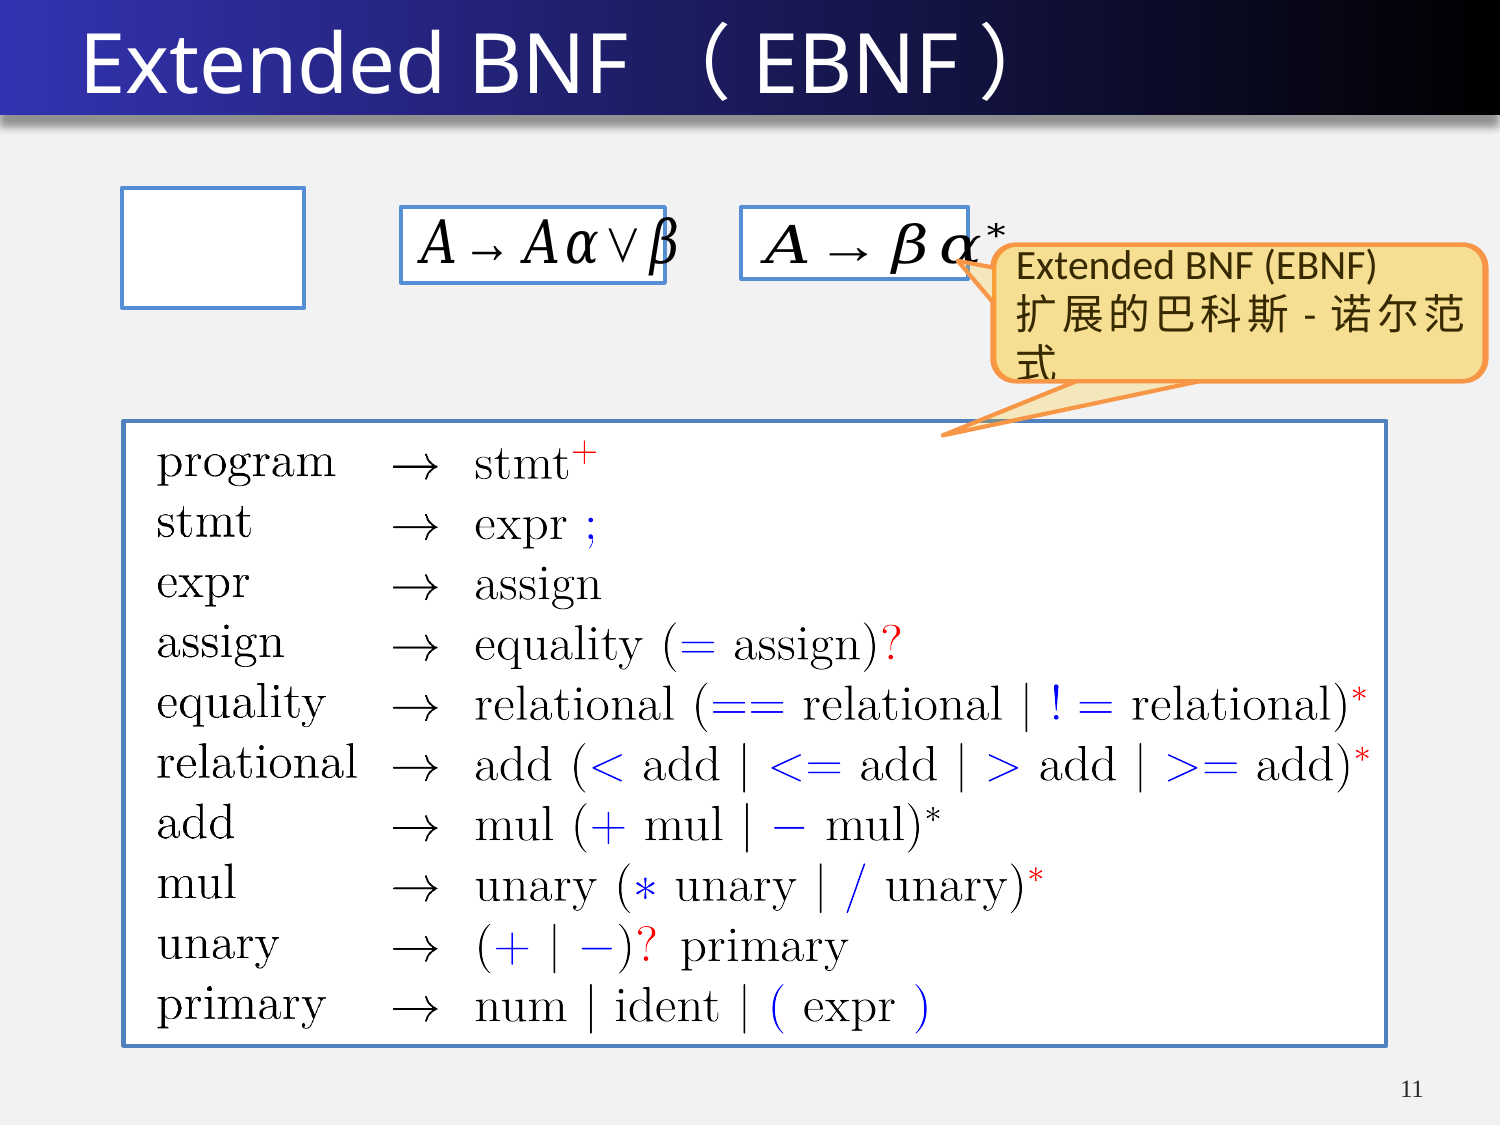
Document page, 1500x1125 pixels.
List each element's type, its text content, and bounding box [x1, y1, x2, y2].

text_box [741, 206, 1010, 280]
text_box Extended BNF (EBNF) 扩展的巴科斯-诺尔范式 [977, 384, 1197, 419]
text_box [123, 420, 1387, 1046]
title Extended BNF（EBNF） [77, 8, 1300, 199]
text_box [977, 242, 1487, 384]
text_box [400, 206, 680, 284]
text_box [121, 187, 313, 309]
slide_number 10 [1368, 1077, 1482, 1103]
